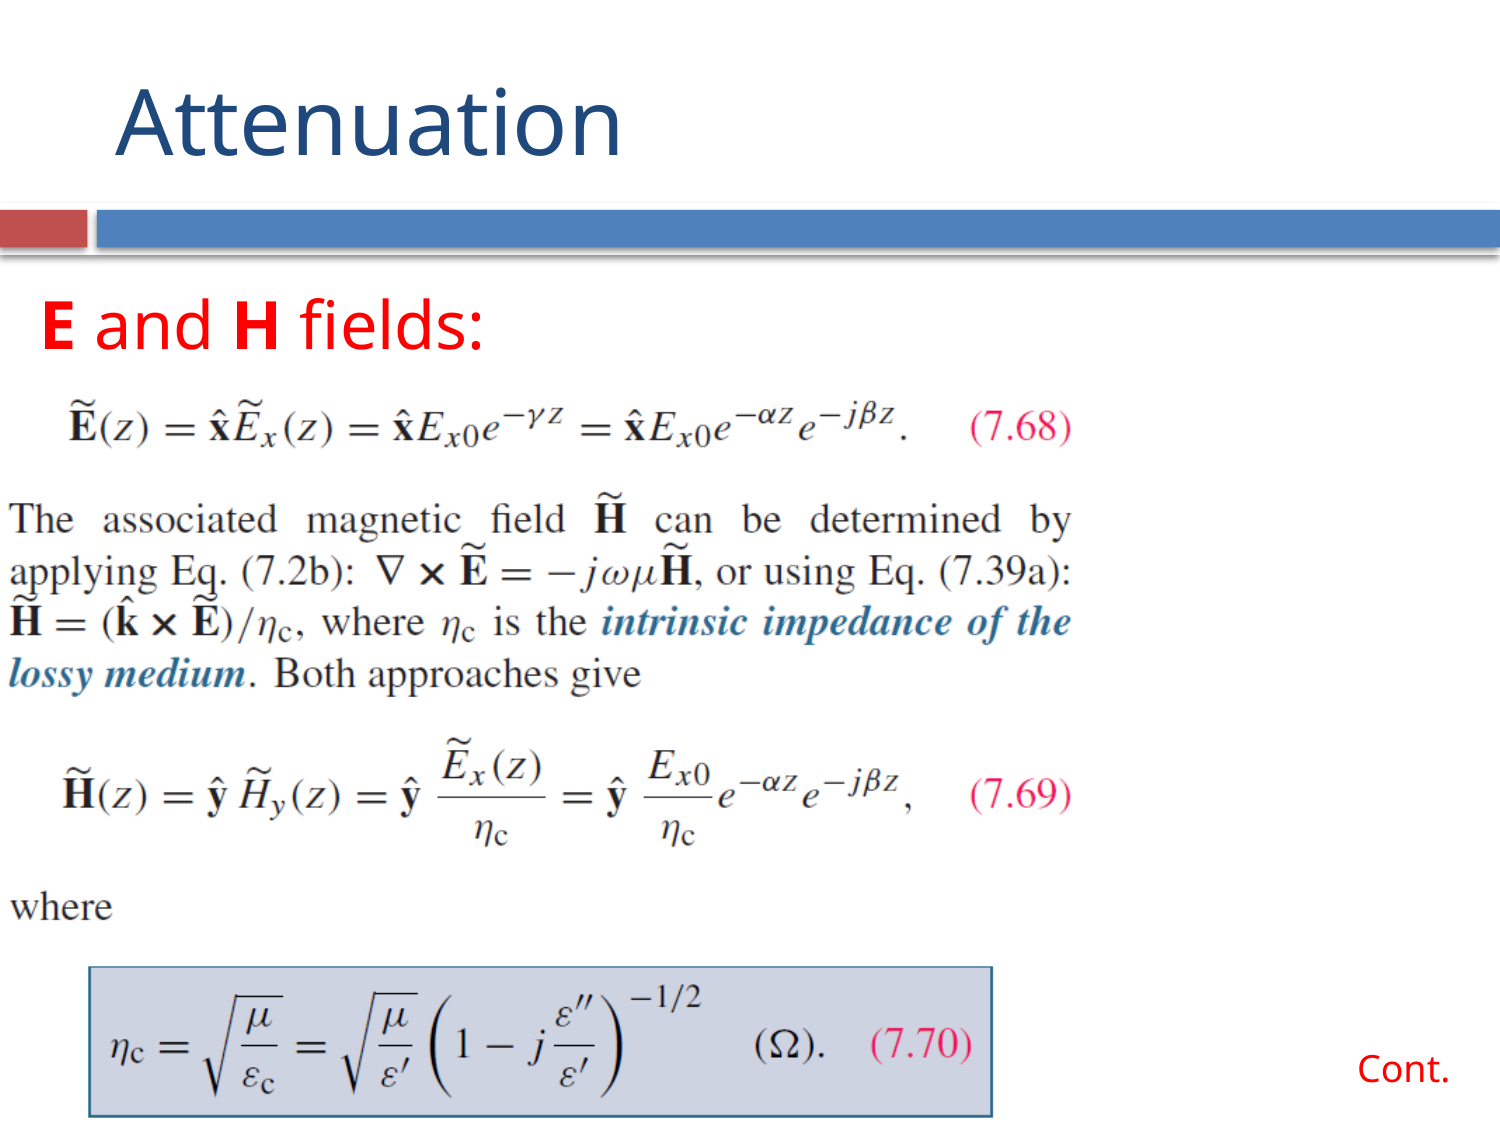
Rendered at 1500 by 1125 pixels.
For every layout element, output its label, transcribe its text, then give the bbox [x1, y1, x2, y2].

text_box Cont. [1342, 1037, 1465, 1098]
title Attenuation [100, 37, 1438, 200]
picture [0, 387, 1076, 1125]
list E and H fields: [24, 275, 1438, 975]
